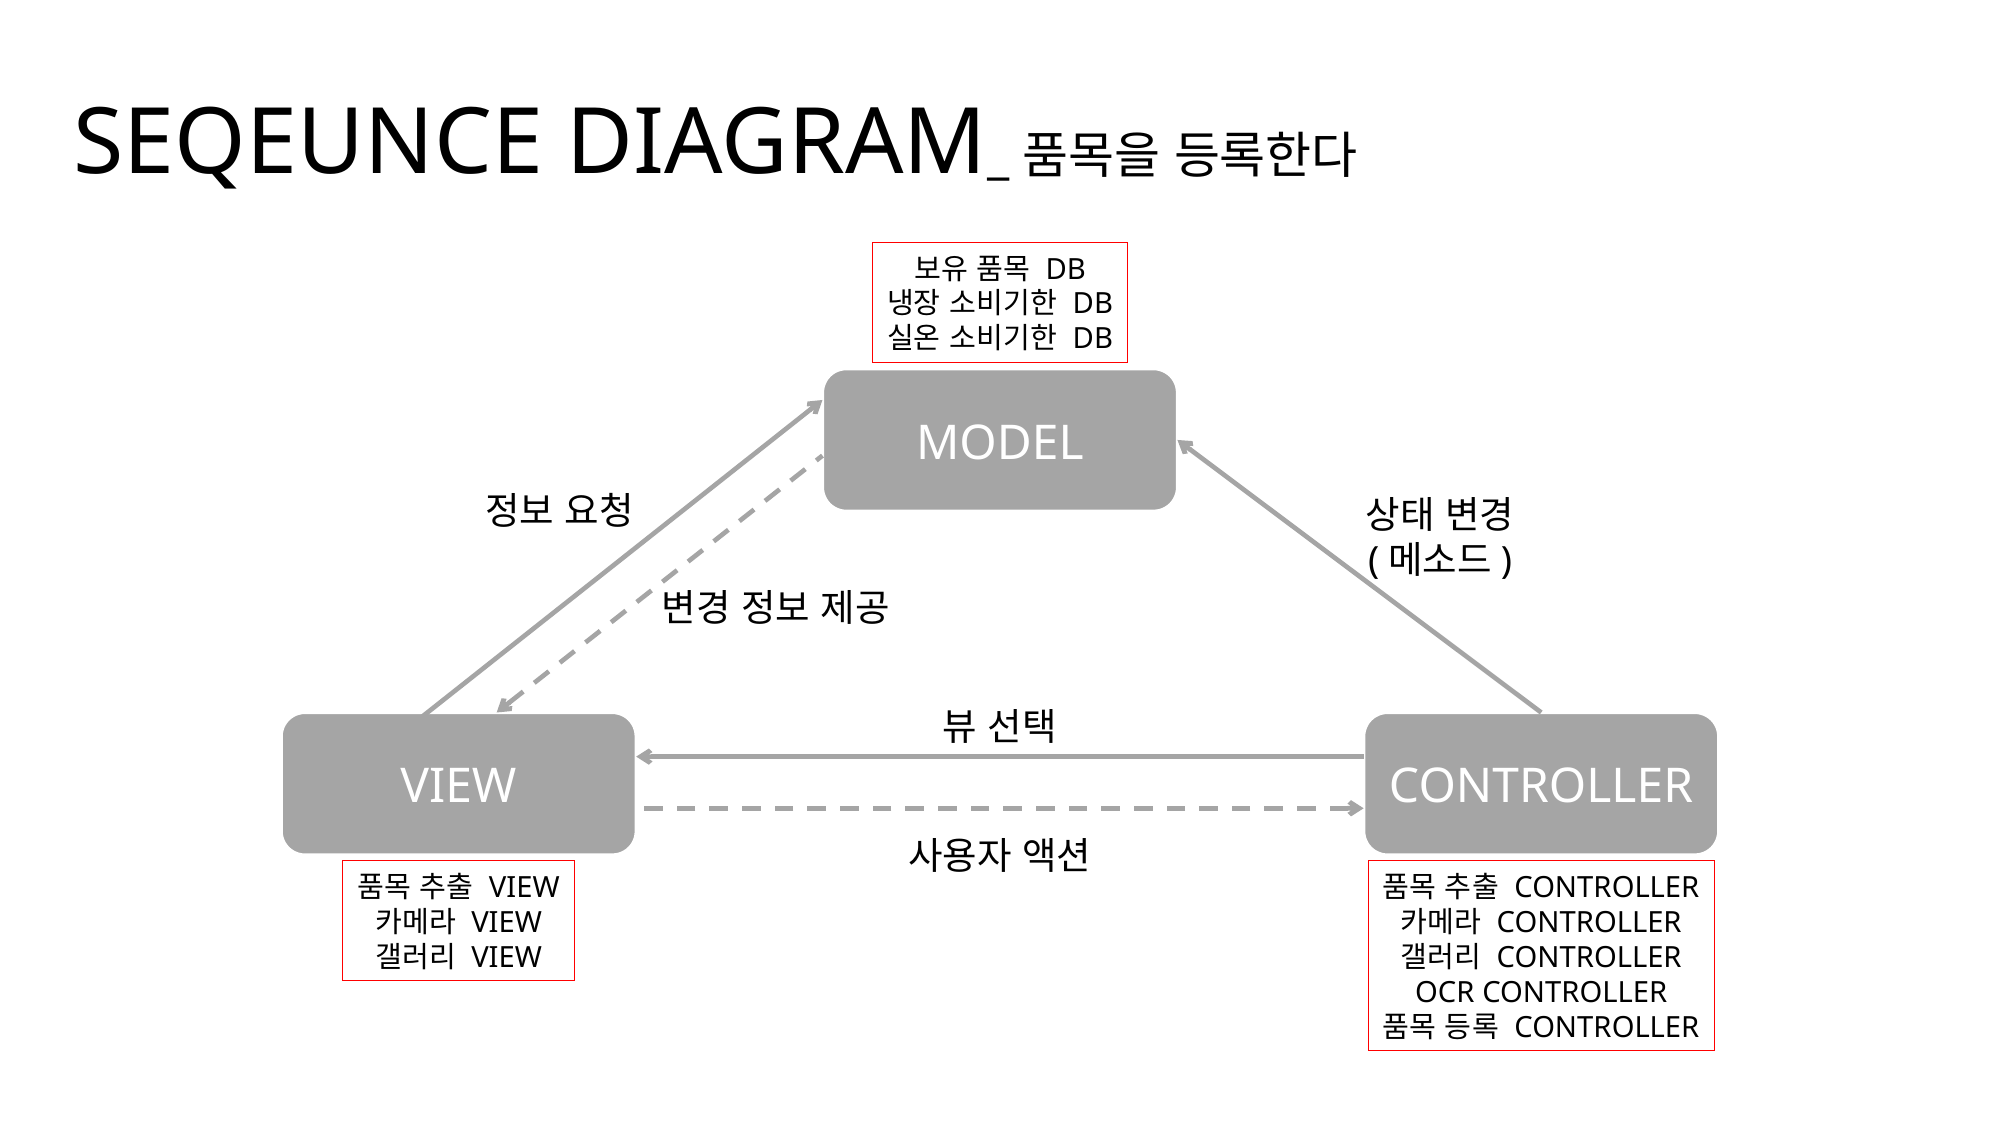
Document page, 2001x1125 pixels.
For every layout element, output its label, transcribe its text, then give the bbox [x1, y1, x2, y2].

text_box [1177, 439, 1542, 713]
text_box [496, 455, 823, 713]
text_box 품목 추출 CONTROLLER 카메라 CONTROLLER 갤러리 CONTROLLER OCR CONTROLLER 품목 등록 CONTROLLER [1368, 860, 1715, 1051]
text_box 사용자 액션 [893, 855, 1107, 885]
text_box SEQEUNCE DIAGRAM_품목을 등록한다 [58, 20, 1784, 268]
text_box 품목 추출 VIEW 카메라 VIEW 갤러리 VIEW [342, 860, 575, 981]
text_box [403, 399, 823, 732]
text_box 보유 품목 DB 냉장 소비기한 DB 실온 소비기한 DB [872, 242, 1128, 363]
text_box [281, 368, 1719, 855]
